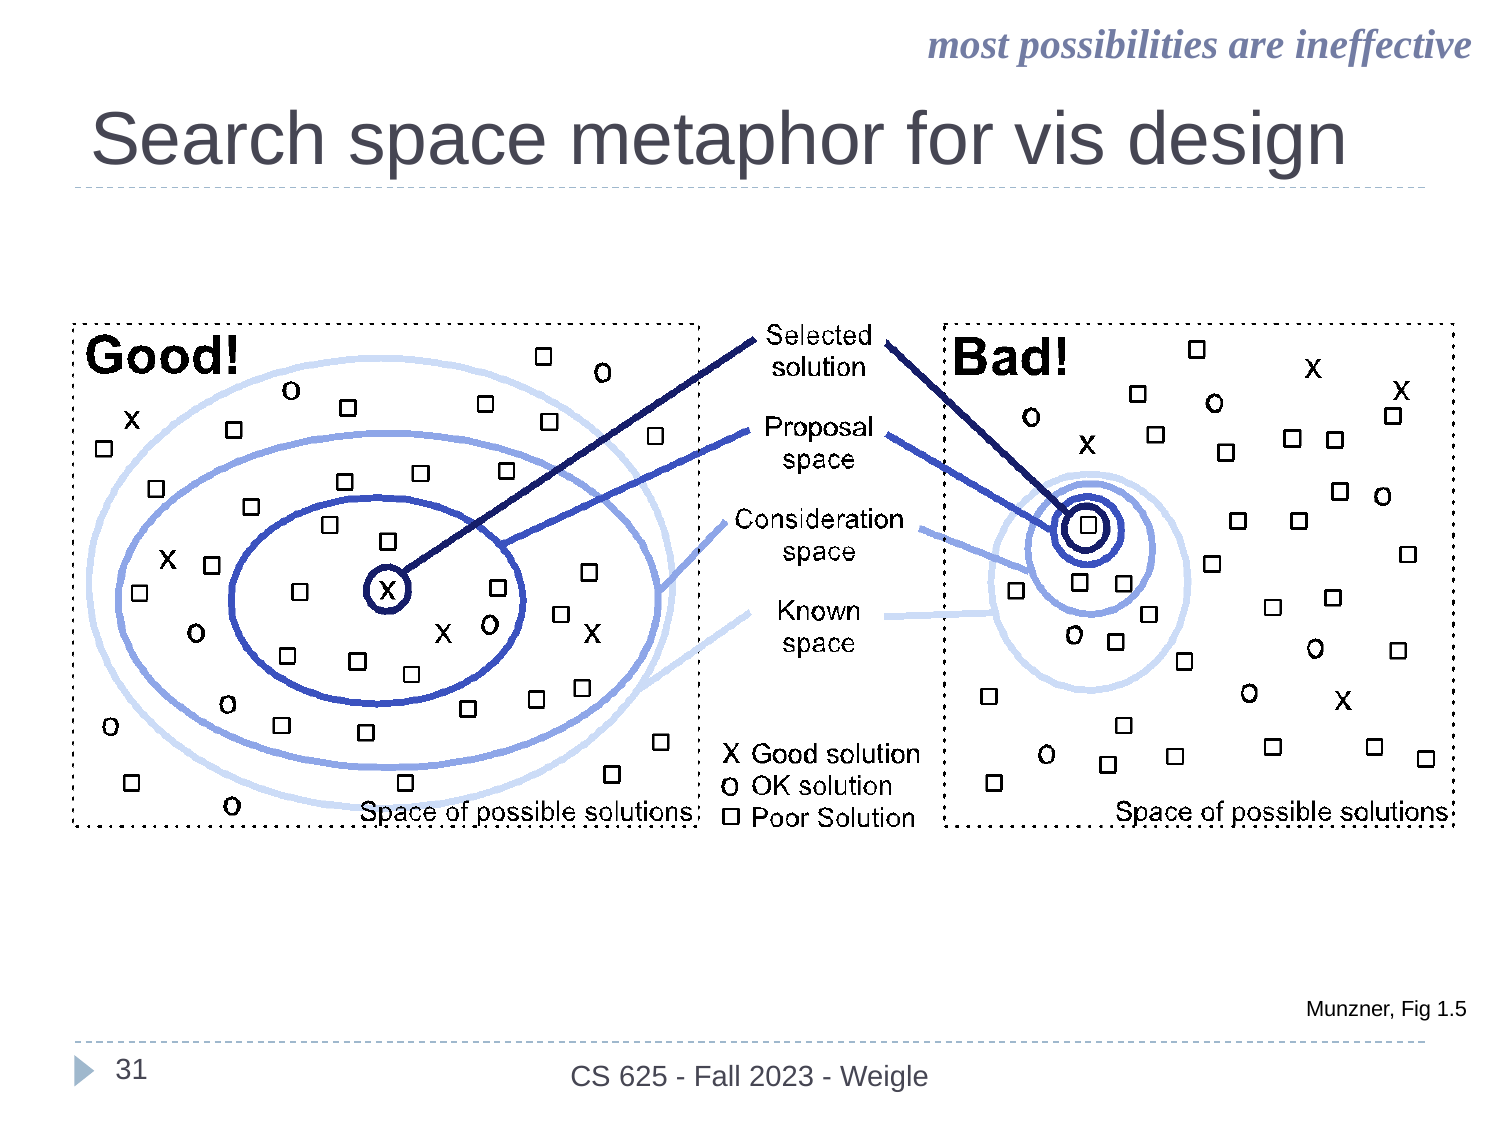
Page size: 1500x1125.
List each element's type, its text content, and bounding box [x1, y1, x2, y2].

text_box Munzner, Fig 1.5 [1287, 987, 1483, 1030]
text_box most possibilities are ineffective [912, 9, 1497, 75]
picture [37, 294, 1463, 838]
title Search space metaphor for vis design [75, 24, 1425, 188]
slide_number ‹#› [100, 1042, 426, 1103]
